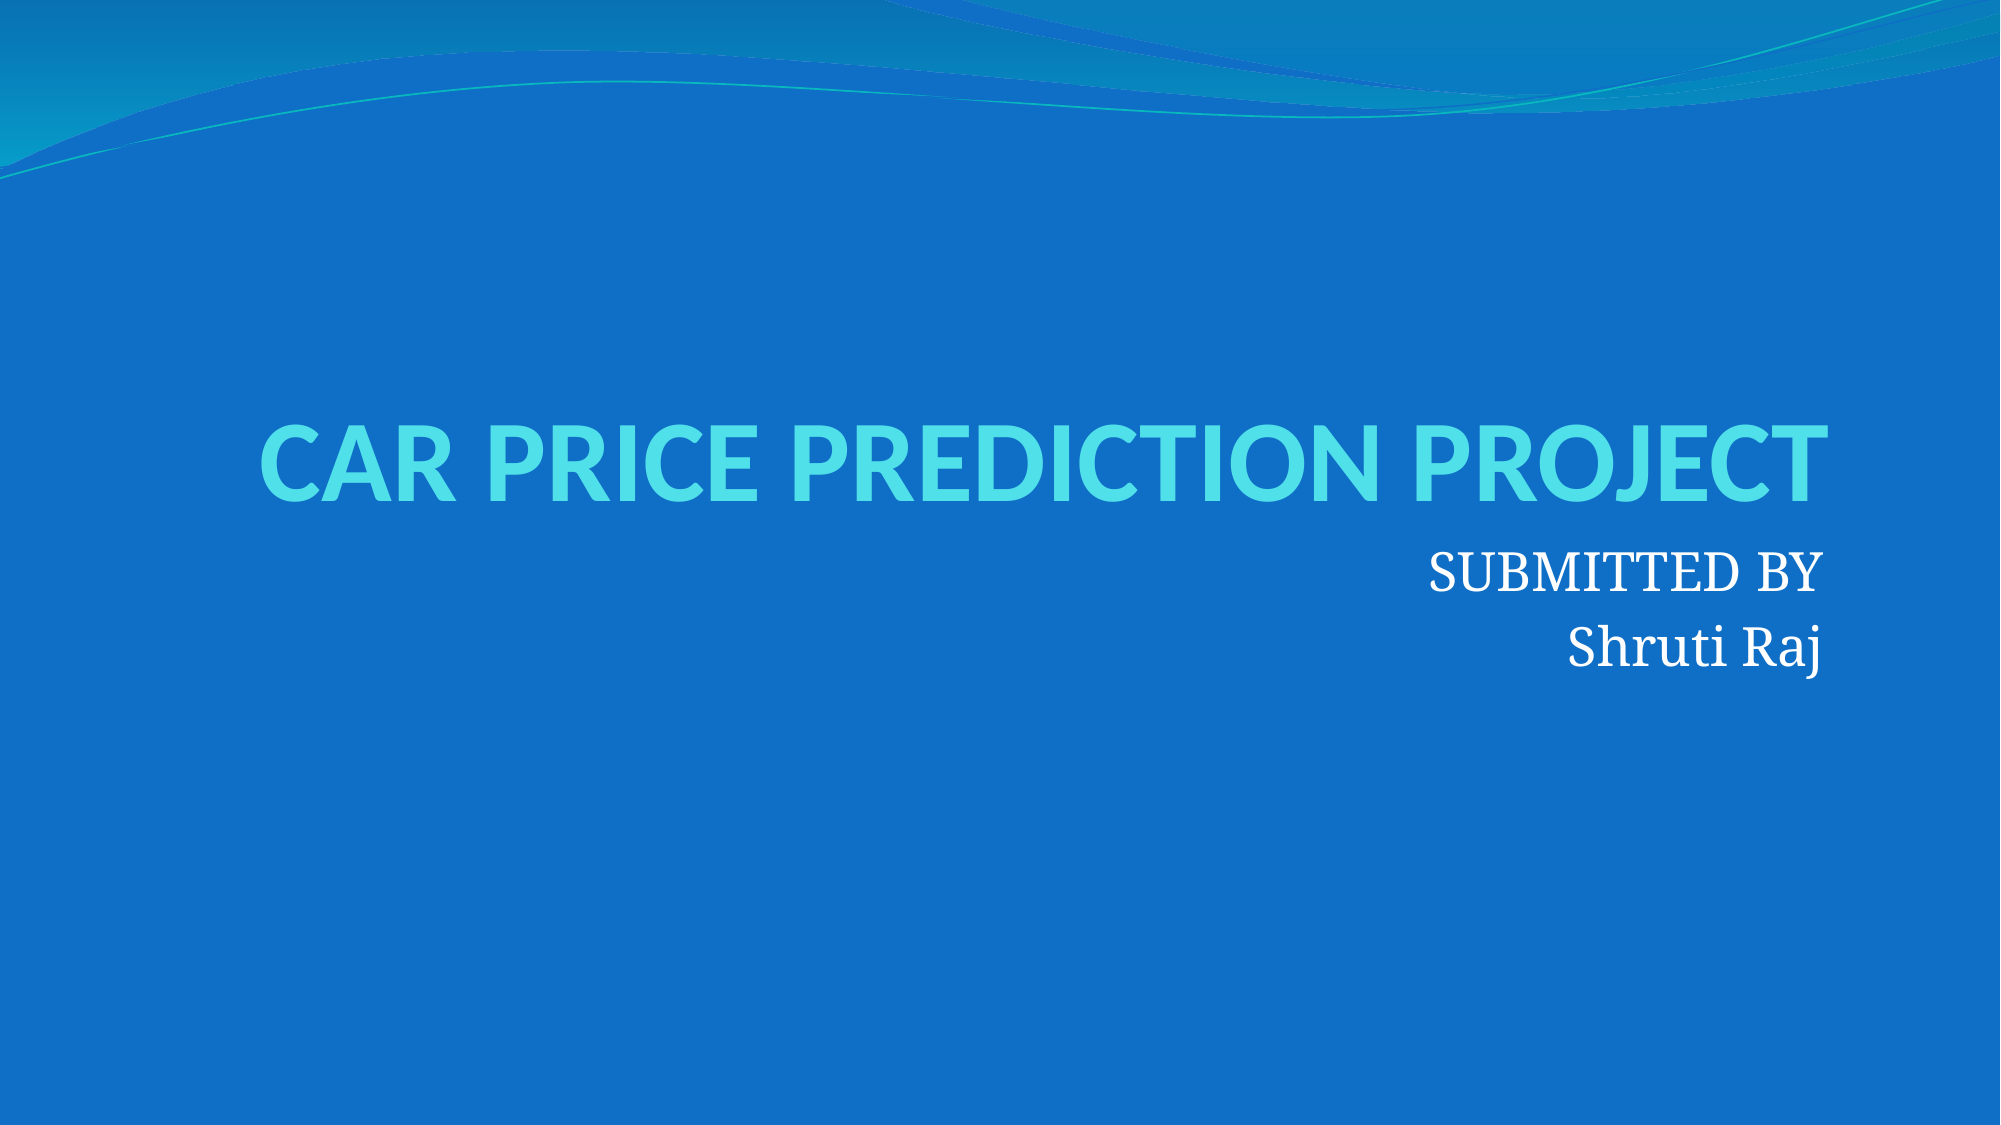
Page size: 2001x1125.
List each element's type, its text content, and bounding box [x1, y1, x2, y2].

title CAR PRICE PREDICTION PROJECT [116, 224, 1834, 525]
subtitle SUBMITTED BY Shruti Raj [116, 529, 1835, 818]
